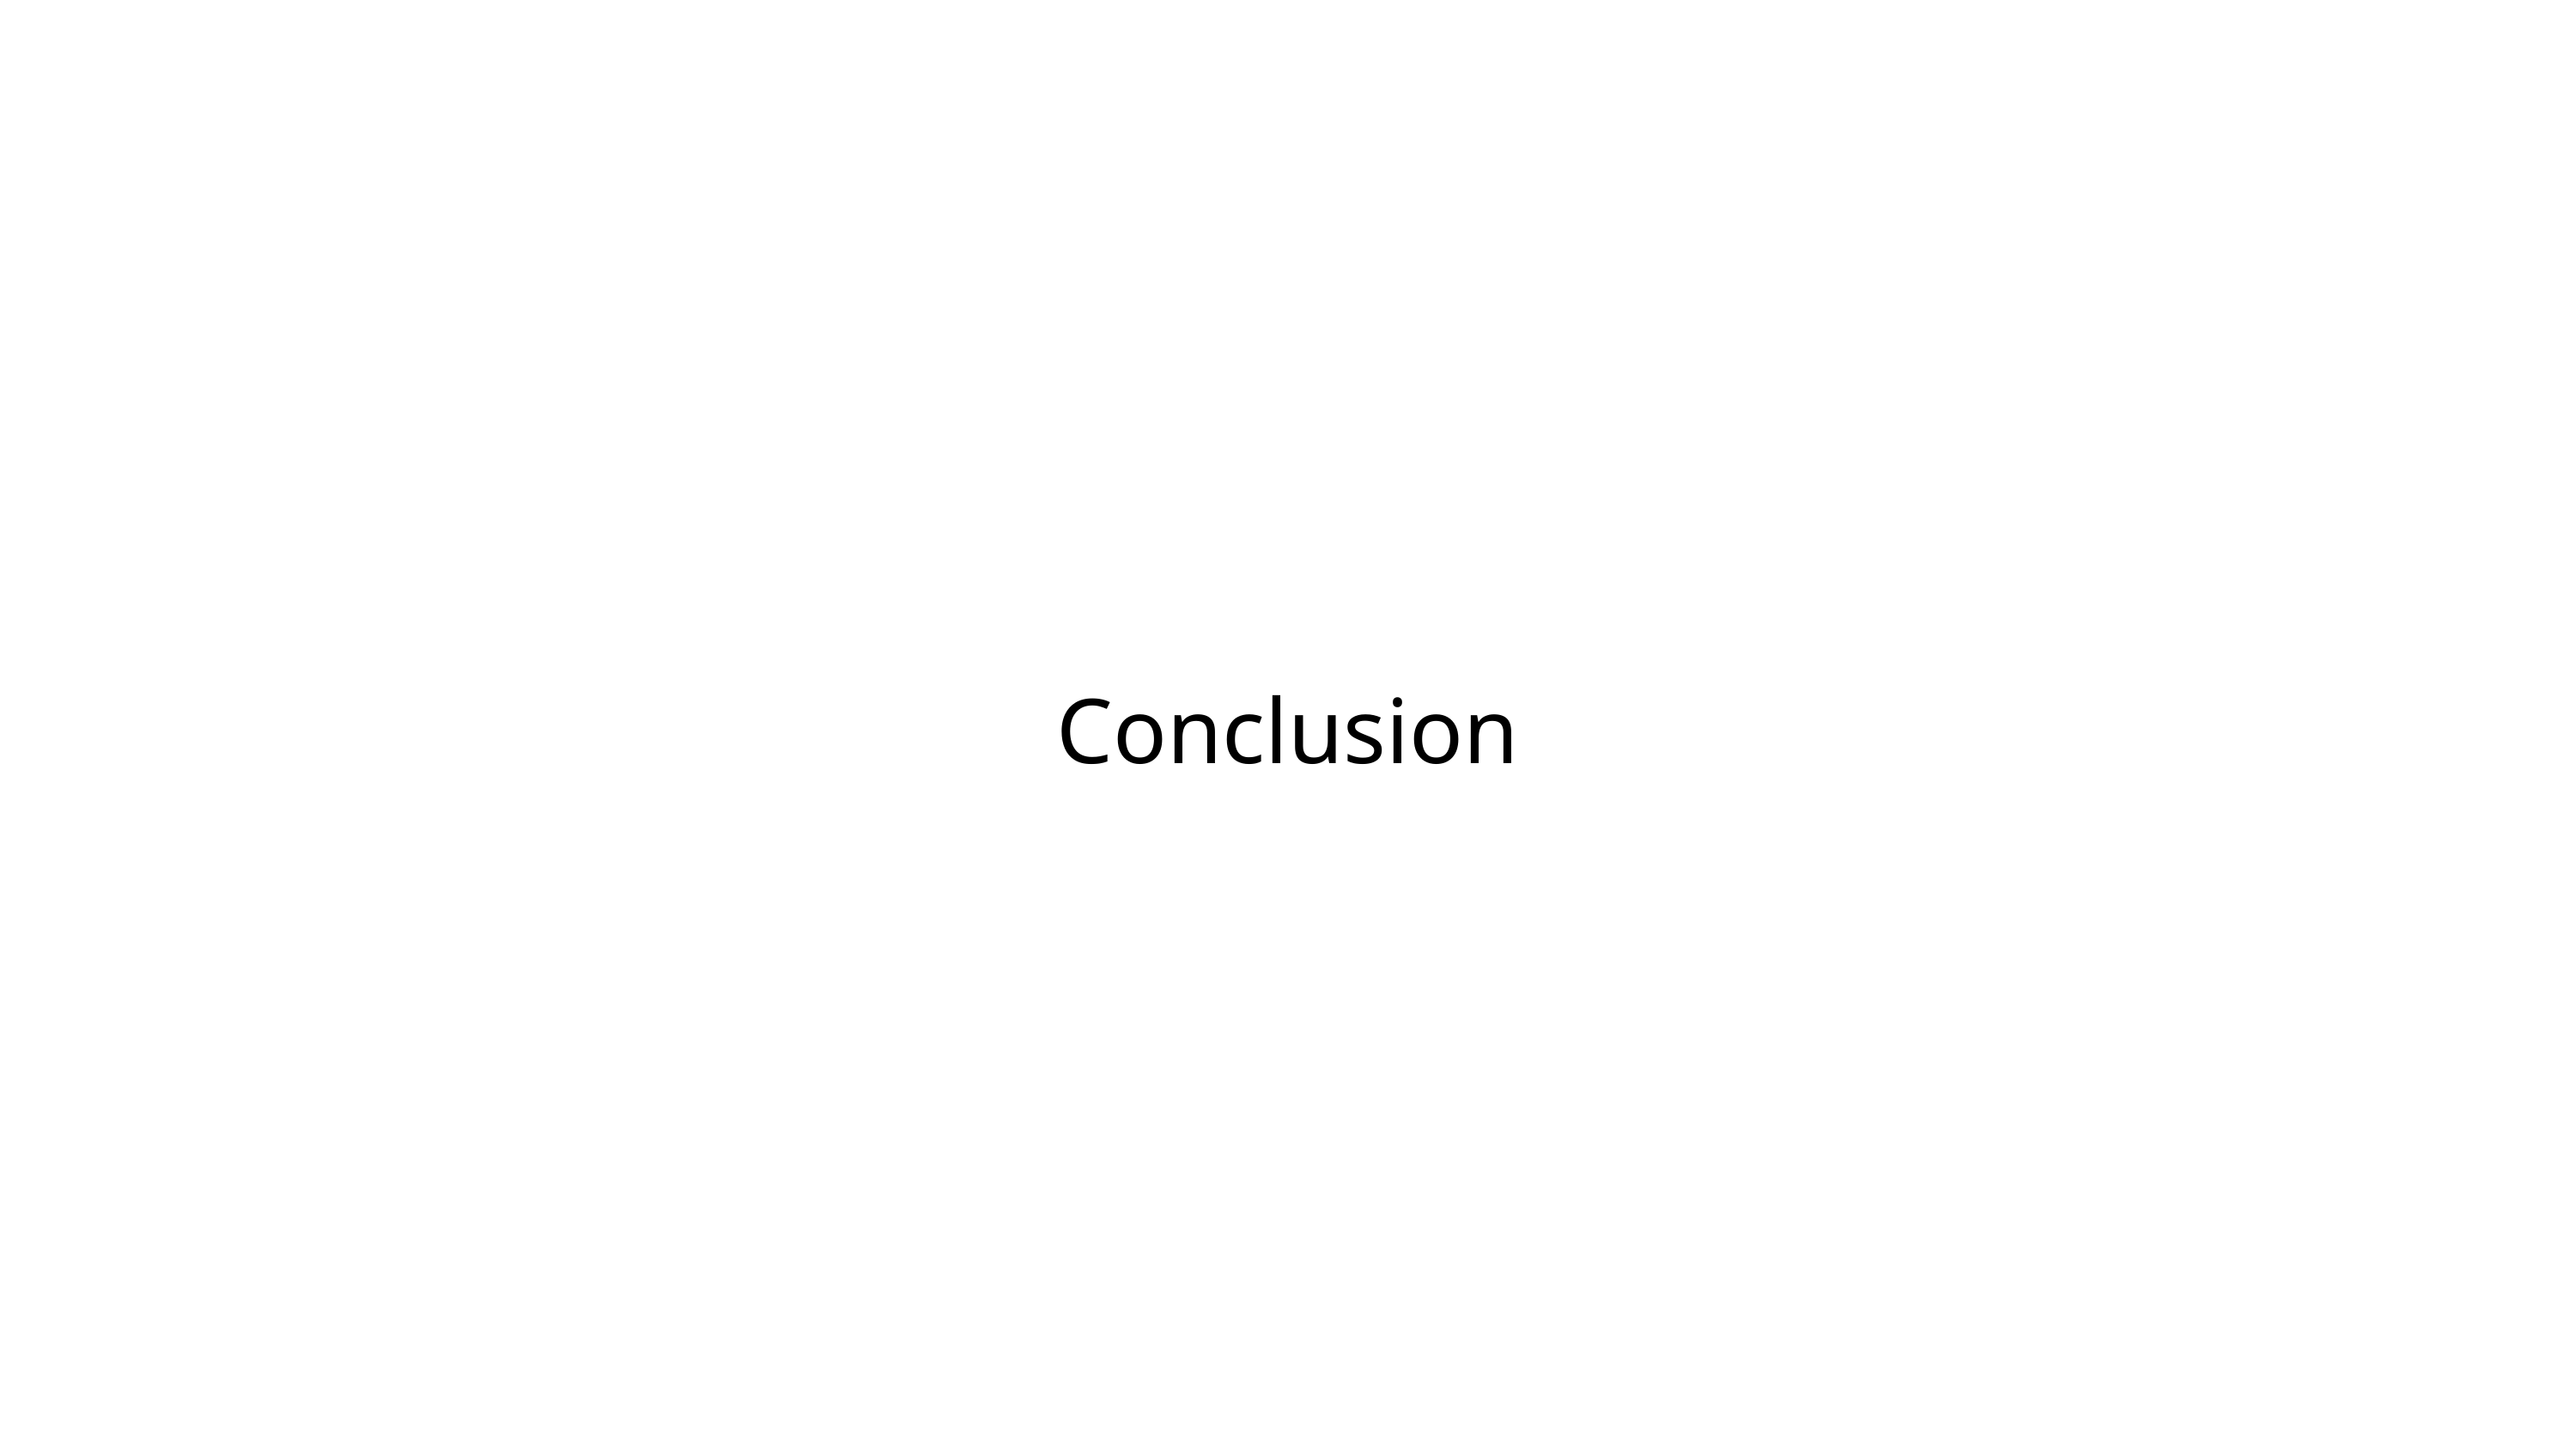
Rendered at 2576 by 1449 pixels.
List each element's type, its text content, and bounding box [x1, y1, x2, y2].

text_box Conclusion [1036, 656, 1540, 782]
